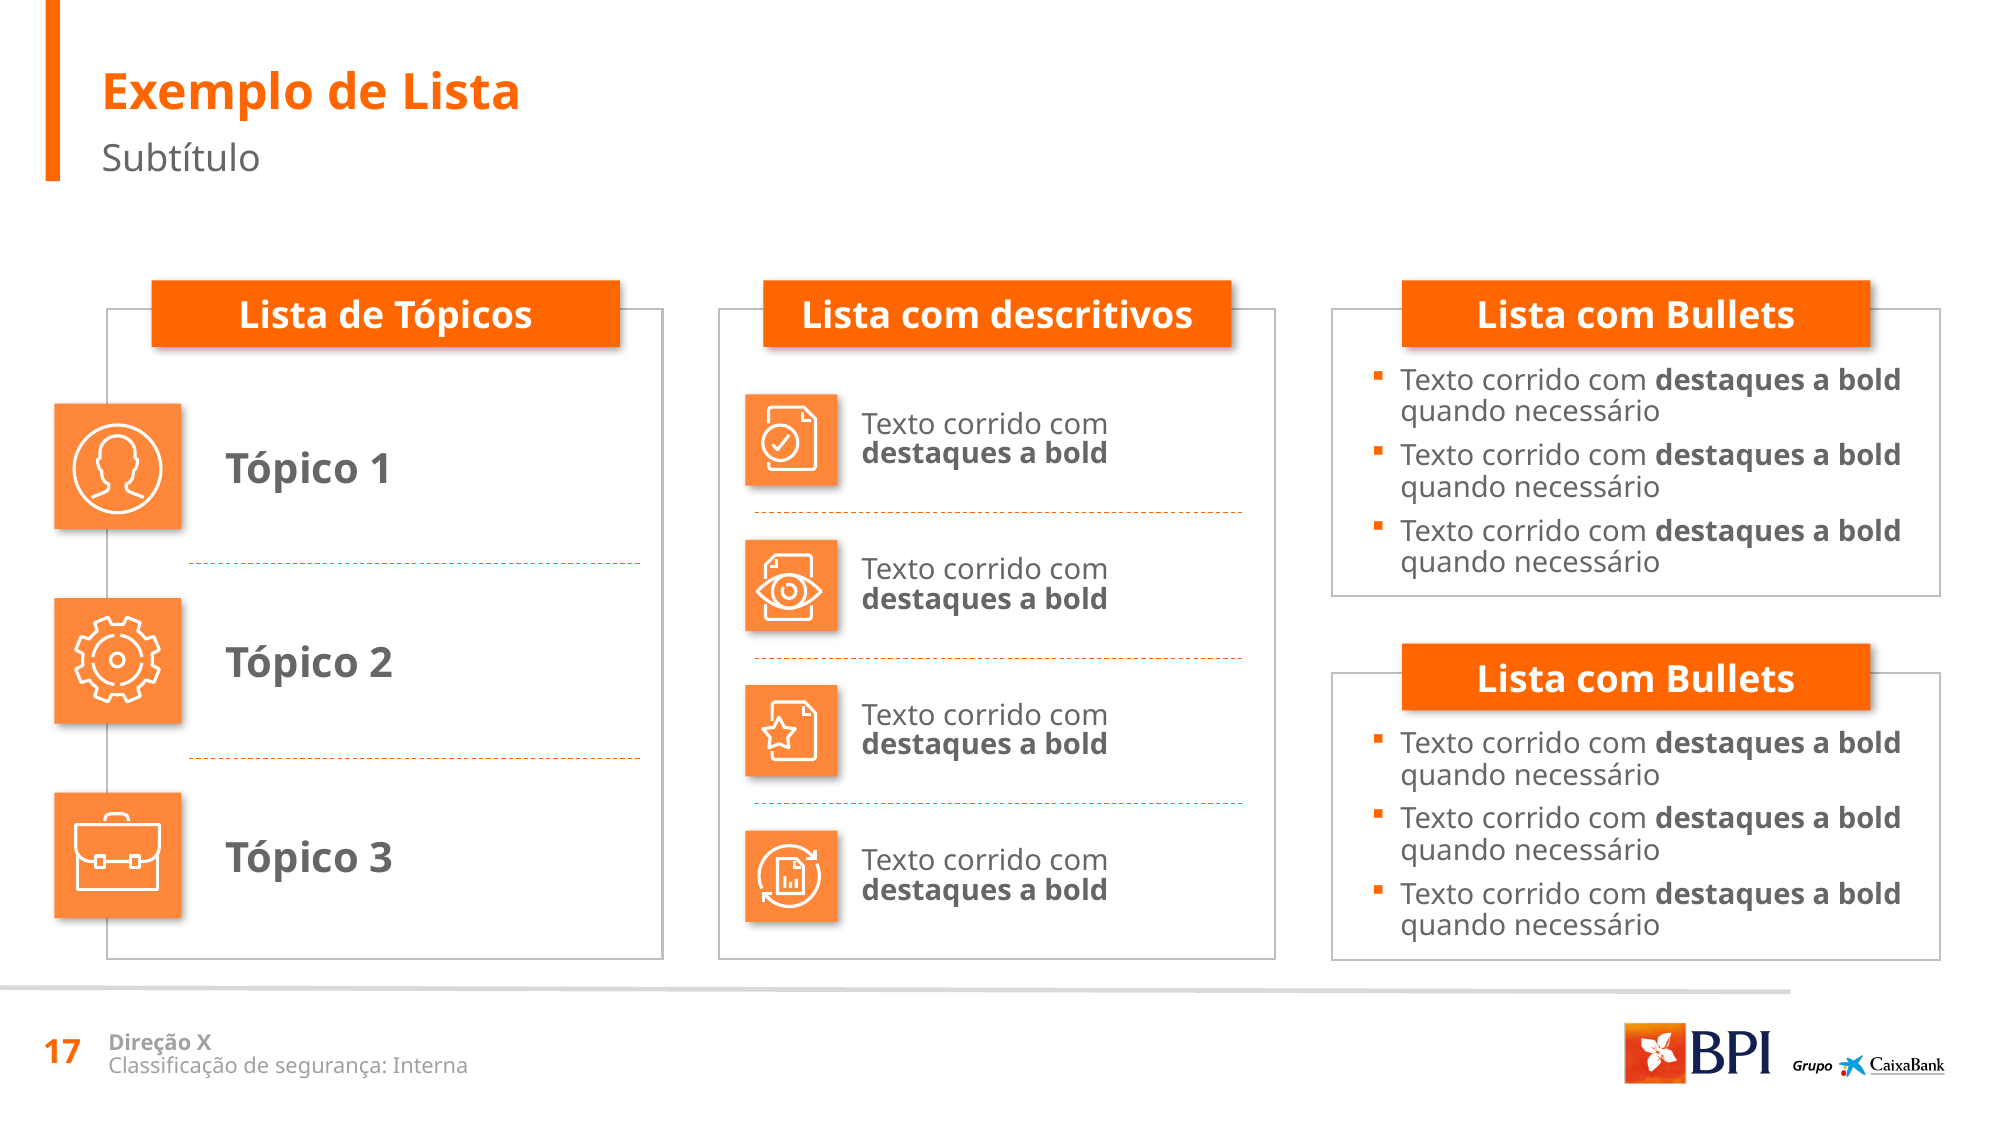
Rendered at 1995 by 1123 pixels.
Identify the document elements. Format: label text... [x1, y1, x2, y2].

list Texto corrido com destaques a bold [846, 396, 1263, 484]
picture [1624, 1022, 1945, 1084]
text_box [762, 407, 816, 470]
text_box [75, 617, 160, 702]
list Lista de Tópicos [151, 280, 621, 348]
list Tópico 2 [210, 617, 640, 705]
slide_number 17 [28, 1023, 132, 1083]
list Tópico 1 [210, 423, 640, 510]
list Texto corrido com destaques a bold [846, 687, 1263, 775]
list Exemplo de Lista [86, 51, 1950, 126]
list Texto corrido com destaques a bold quando necessário Texto corrido com destaques a bold quando necessário Texto corrido com destaques a bold quando necessário [1356, 366, 1919, 578]
list Lista com Bullets [1401, 643, 1871, 711]
list Texto corrido com destaques a bold [846, 542, 1263, 629]
list Lista com Bullets [1401, 280, 1871, 348]
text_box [762, 702, 816, 760]
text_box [756, 842, 822, 910]
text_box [757, 554, 821, 620]
list Texto corrido com destaques a bold [846, 832, 1263, 920]
list Texto corrido com destaques a bold quando necessário Texto corrido com destaques a bold quando necessário Texto corrido com destaques a bold quando necessário [1356, 730, 1919, 941]
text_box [75, 813, 160, 889]
list Lista com descritivos [763, 280, 1232, 348]
list Tópico 3 [210, 812, 640, 899]
list Subtítulo [86, 126, 1950, 187]
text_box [74, 424, 161, 513]
